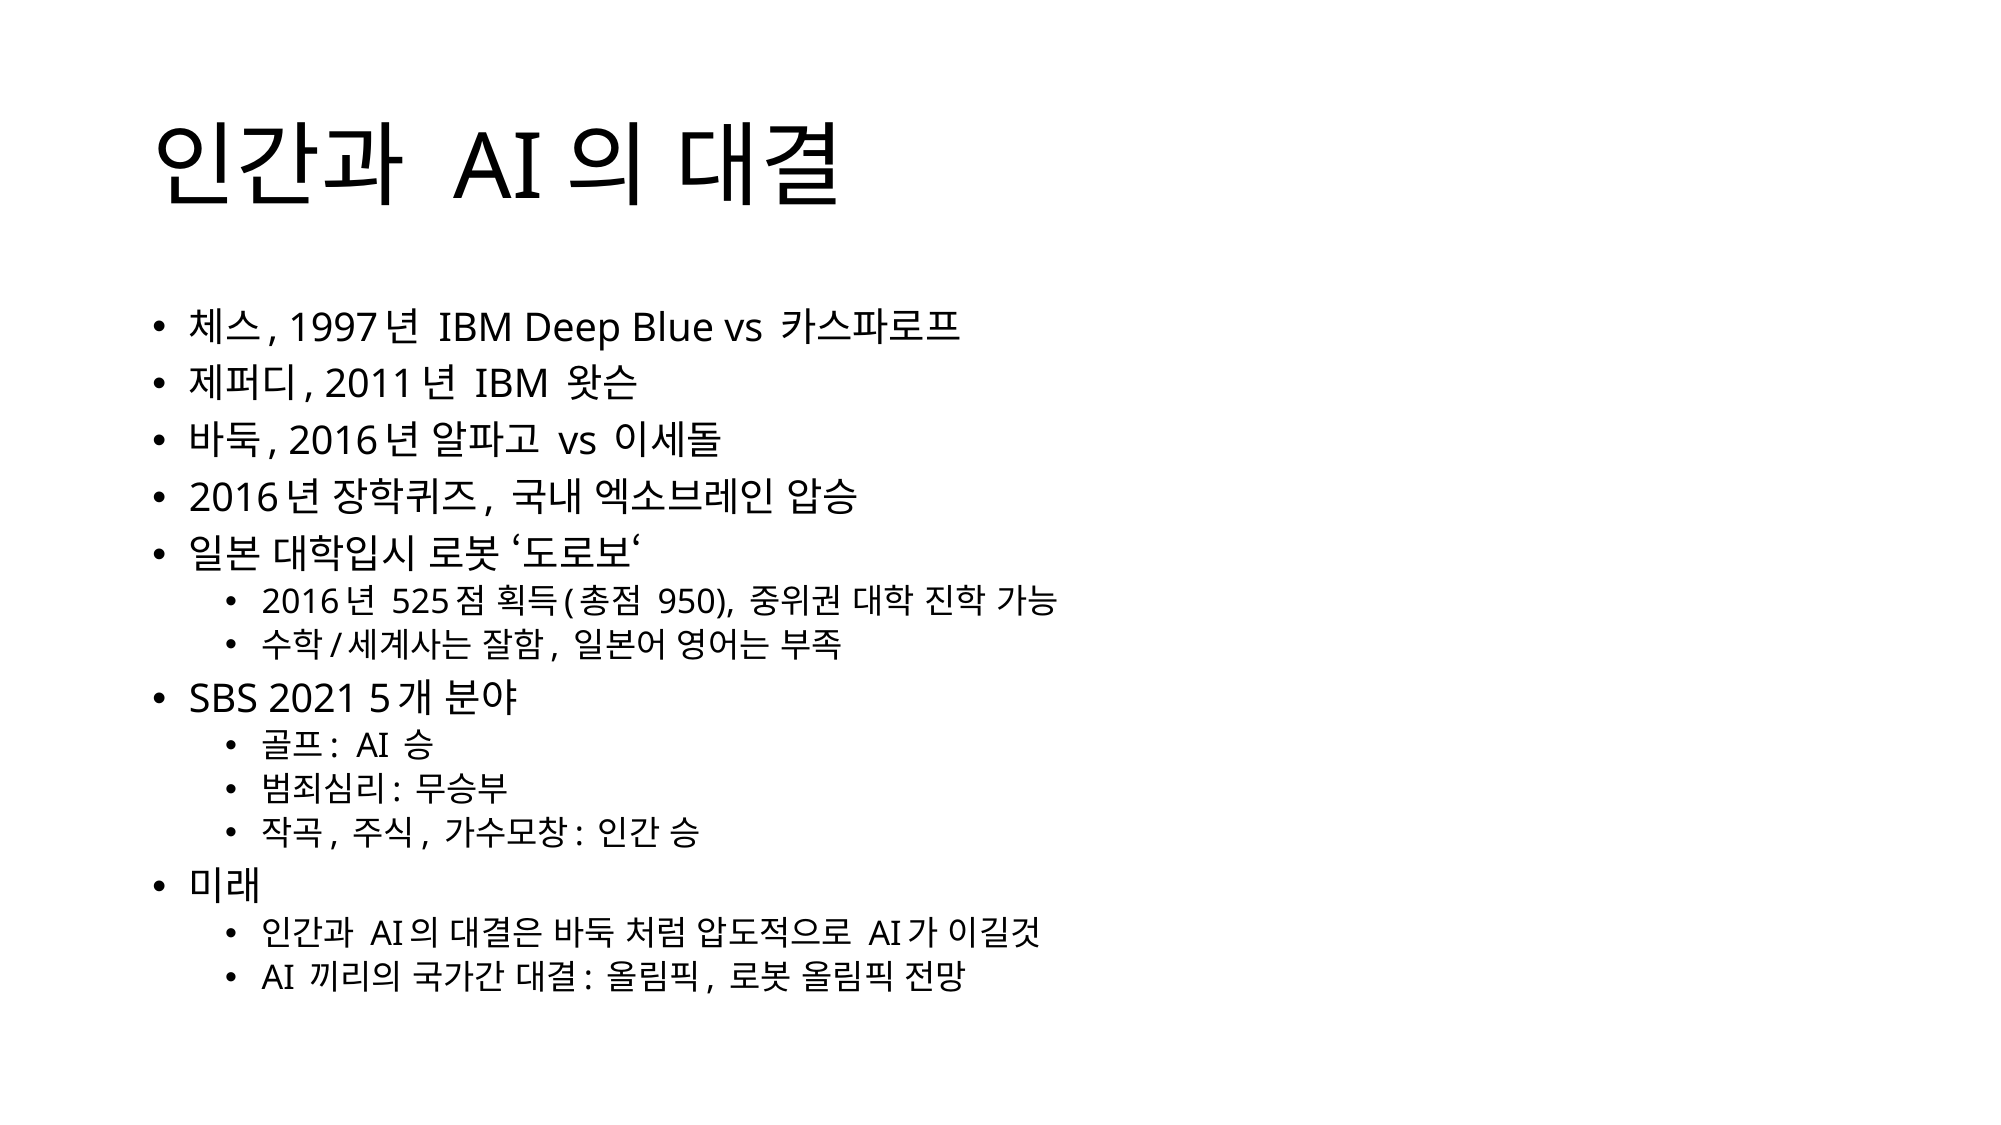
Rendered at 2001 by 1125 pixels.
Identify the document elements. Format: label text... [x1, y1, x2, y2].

title 인간과 AI의 대결 [137, 59, 1863, 278]
list 체스, 1997년 IBM Deep Blue vs 카스파로프 제퍼디, 2011년 IBM 왓슨 바둑, 2016년 알파고 vs 이세돌 2016년 장학퀴즈, 국내 엑소브레인 압승 일본 대학입시 로봇 ‘도로보‘ 2016년 525점 획득(총점 950), 중위권 대학 진학 가능 수학/세계사는 잘함, 일본어 영어는 부족 SBS 2021 5개 분야 골프: AI 승 범죄심리: 무승부 작곡, 주식, 가수모창: 인간 승 미래 인간과 AI의 대결은 바둑 처럼 압도적으로 AI가 이길것 AI 끼리의 국가간 대결: 올림픽, 로봇 올림픽 전망 [137, 299, 1863, 1014]
